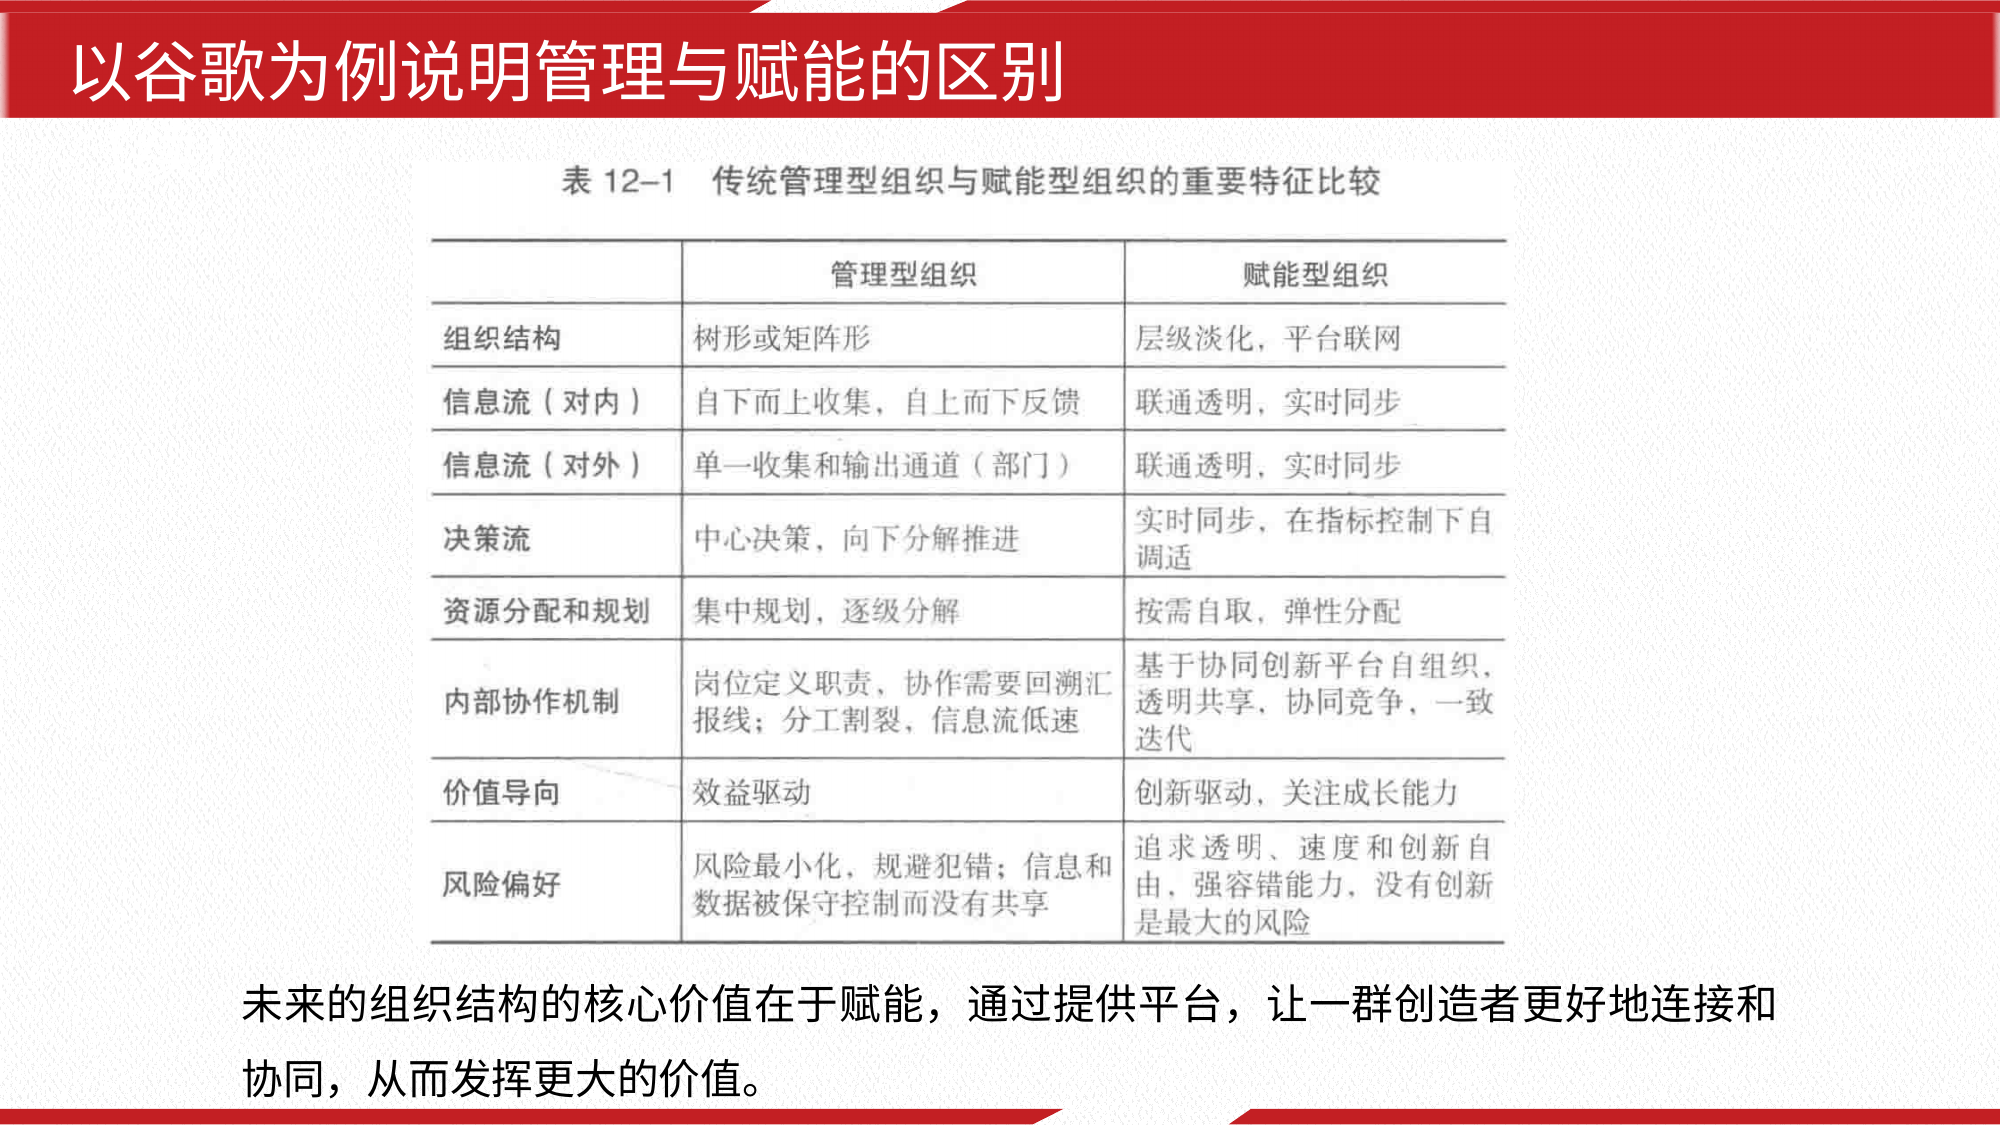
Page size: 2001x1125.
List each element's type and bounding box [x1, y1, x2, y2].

picture [413, 162, 1514, 946]
text_box [0, 118, 2000, 1125]
picture [0, 12, 2000, 118]
text_box [0, 0, 2000, 12]
